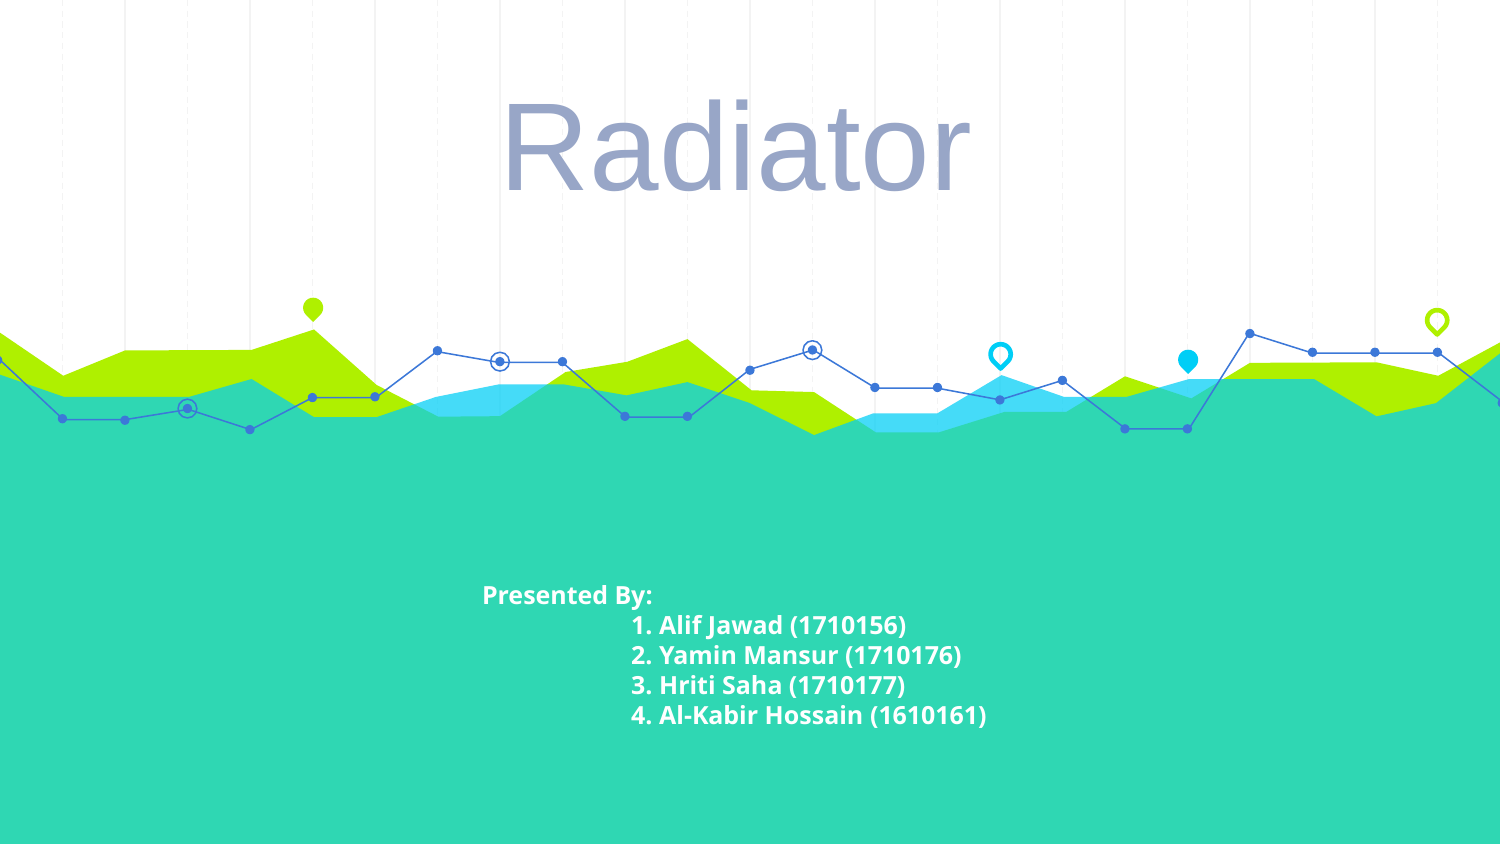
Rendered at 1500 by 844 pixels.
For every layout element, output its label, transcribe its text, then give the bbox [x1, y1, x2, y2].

text_box Radiator [484, 58, 1016, 224]
title Presented By: 1. Alif Jawad (1710156) 2. Yamin Mansur (1710176) 3. Hriti Saha (1710177) 4. Al-Kabir Hossain (1610161) [467, 551, 1232, 757]
